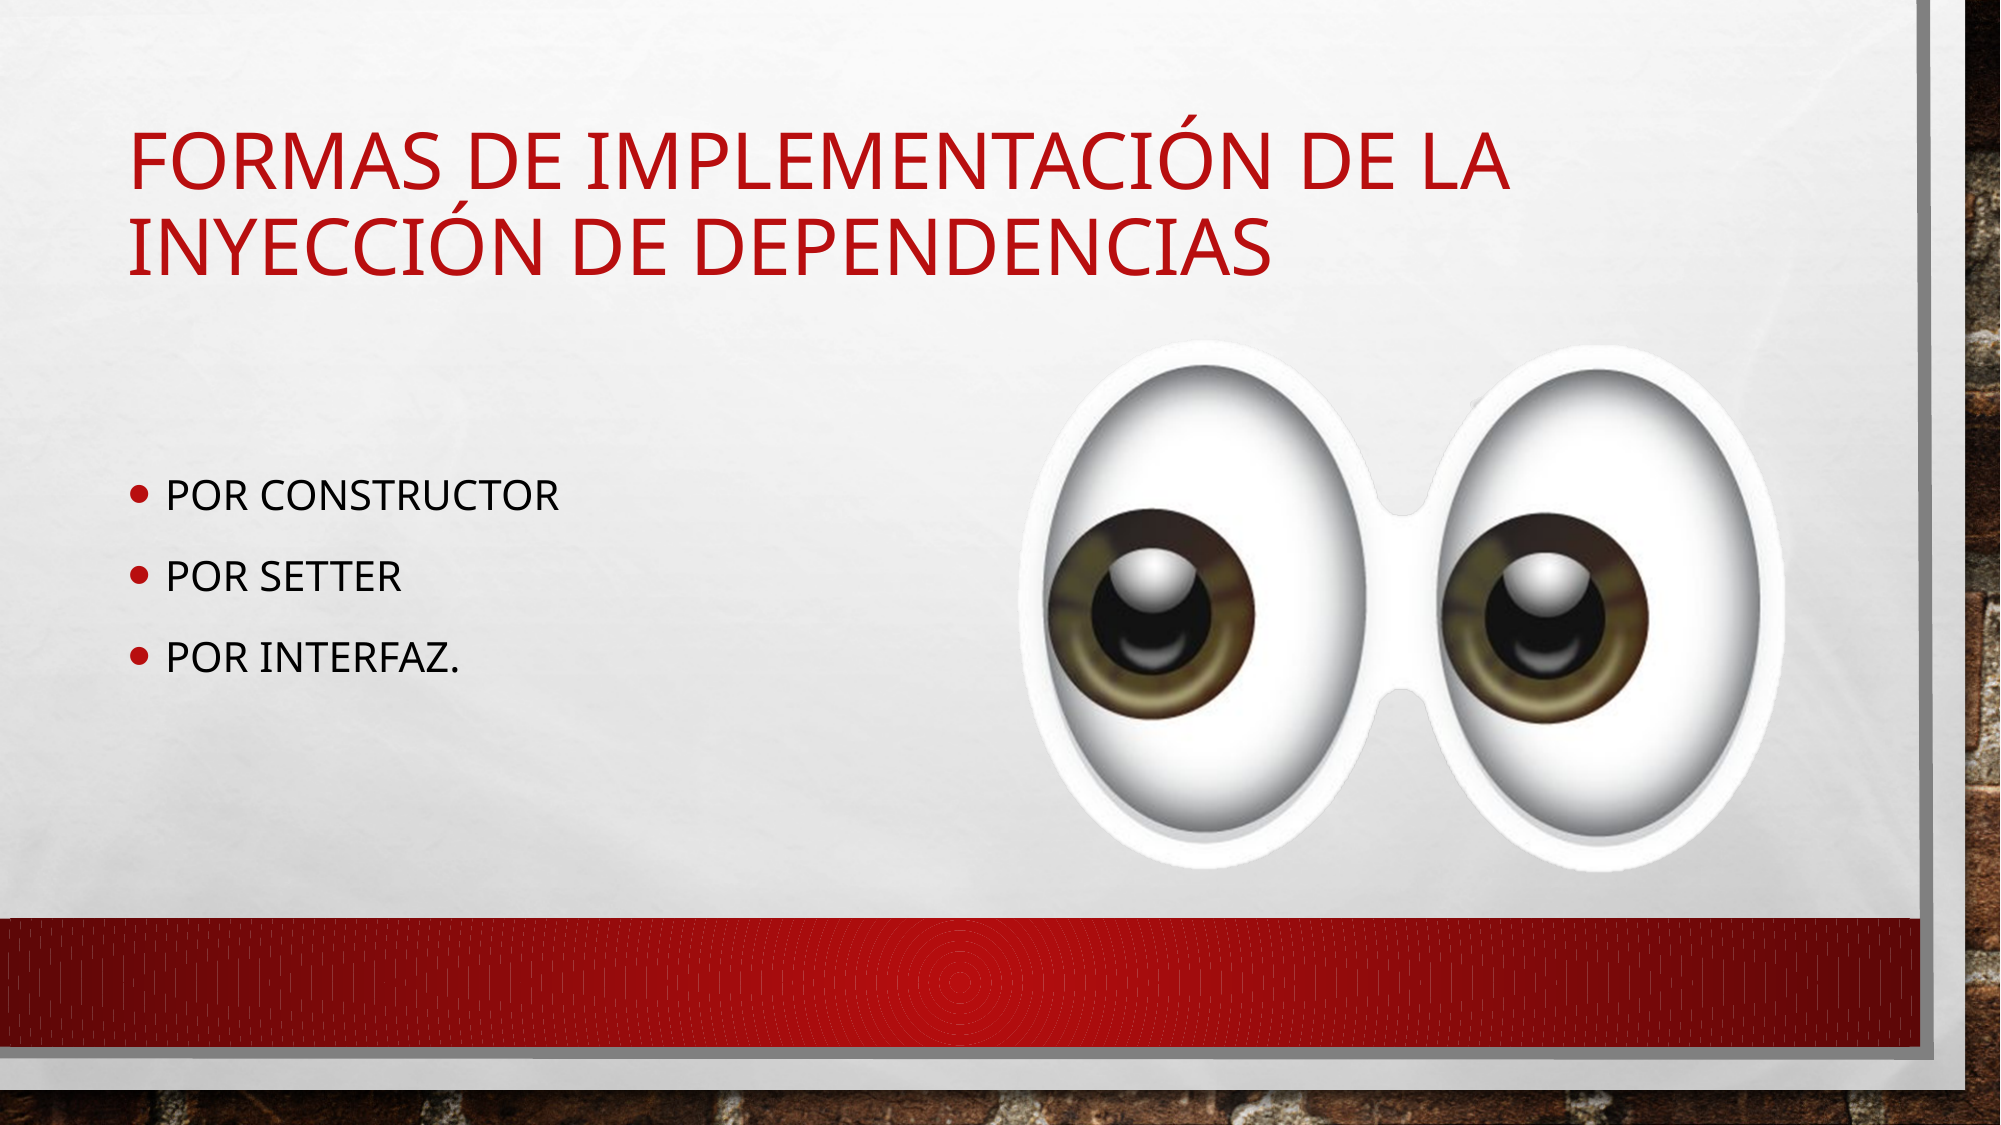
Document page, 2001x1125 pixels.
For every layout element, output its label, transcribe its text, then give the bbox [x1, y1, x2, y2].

picture [0, 0, 2000, 1125]
picture [992, 315, 1818, 905]
title formas de implementación de la Inyección de Dependencias [112, 112, 1818, 302]
list por constructor por setter por interfaz. [112, 338, 992, 882]
